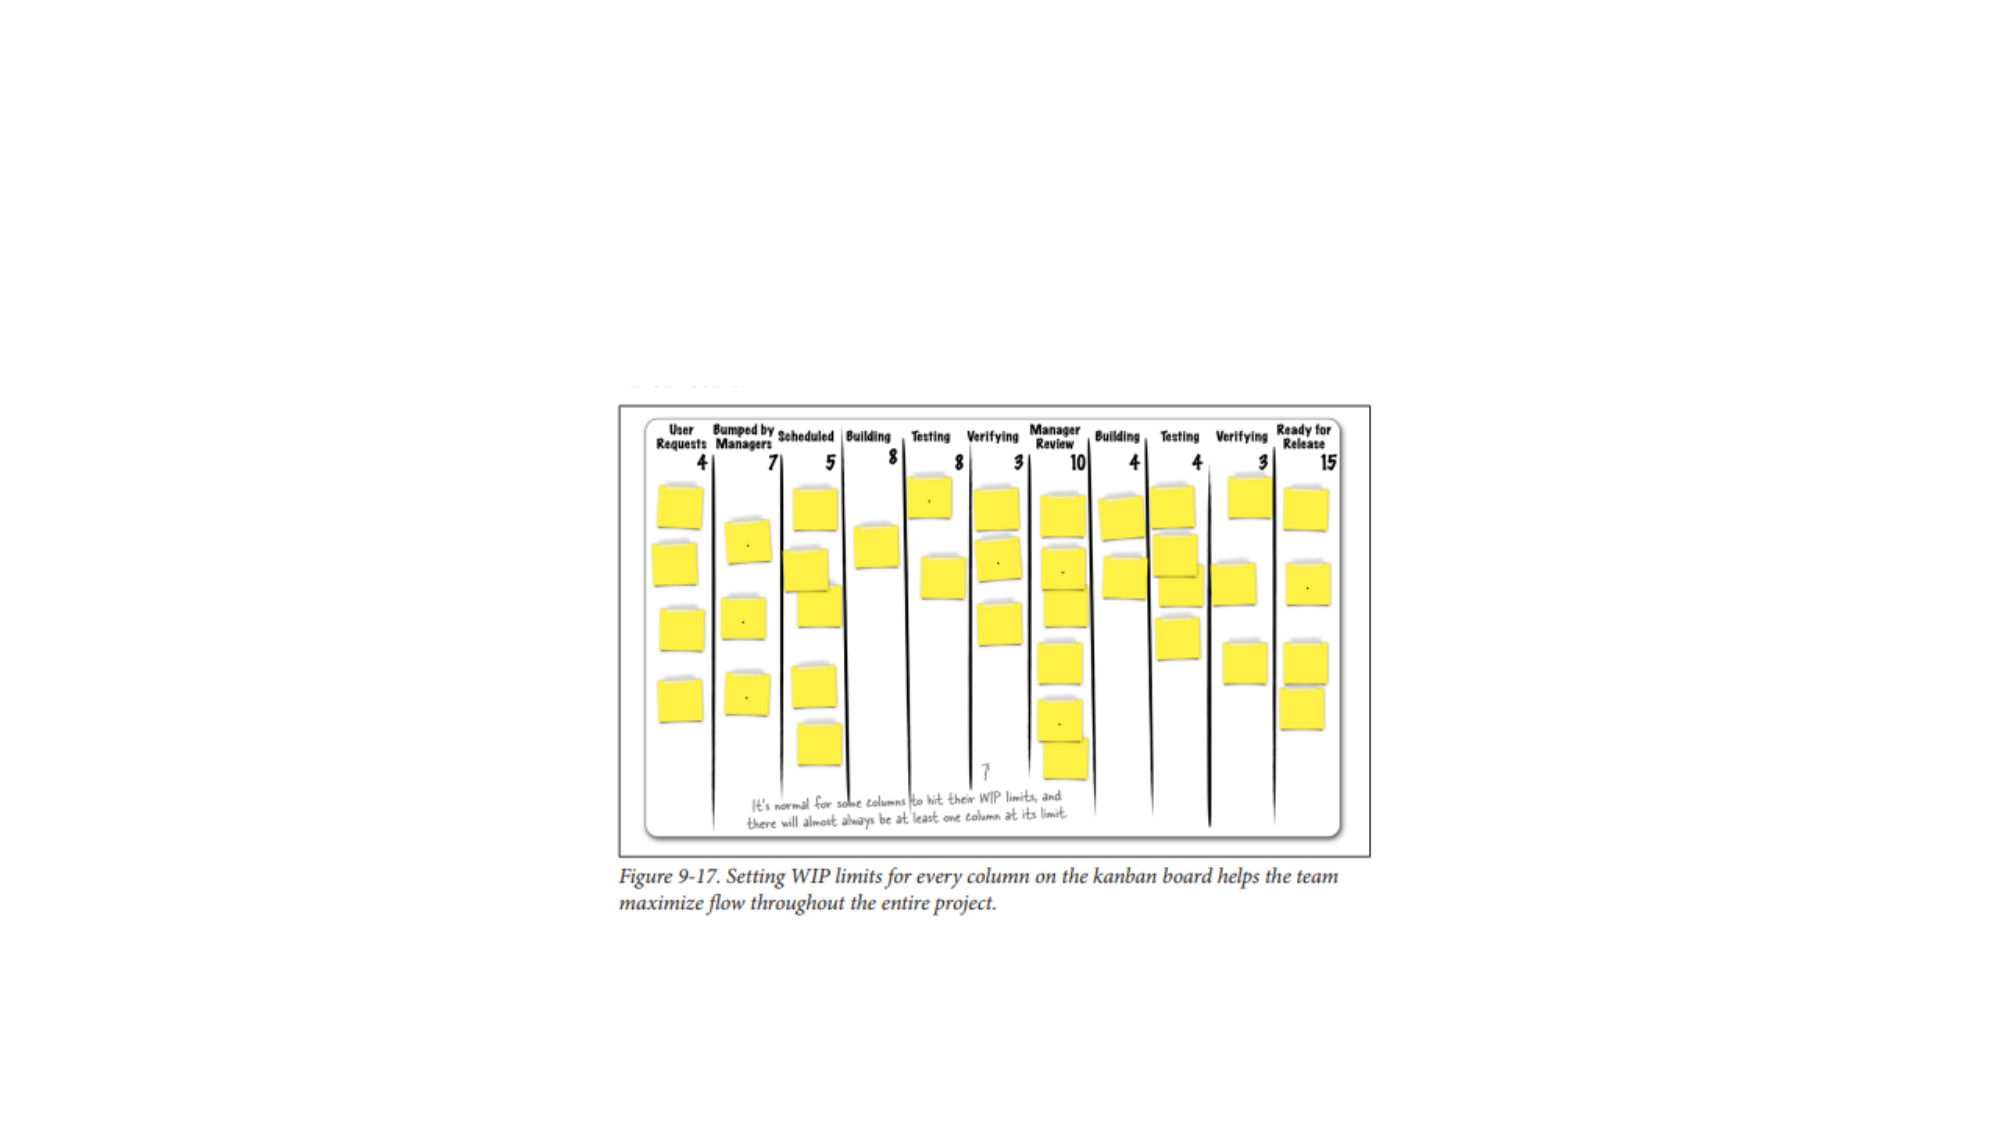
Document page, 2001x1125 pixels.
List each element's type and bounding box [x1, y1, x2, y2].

list [607, 386, 1393, 927]
